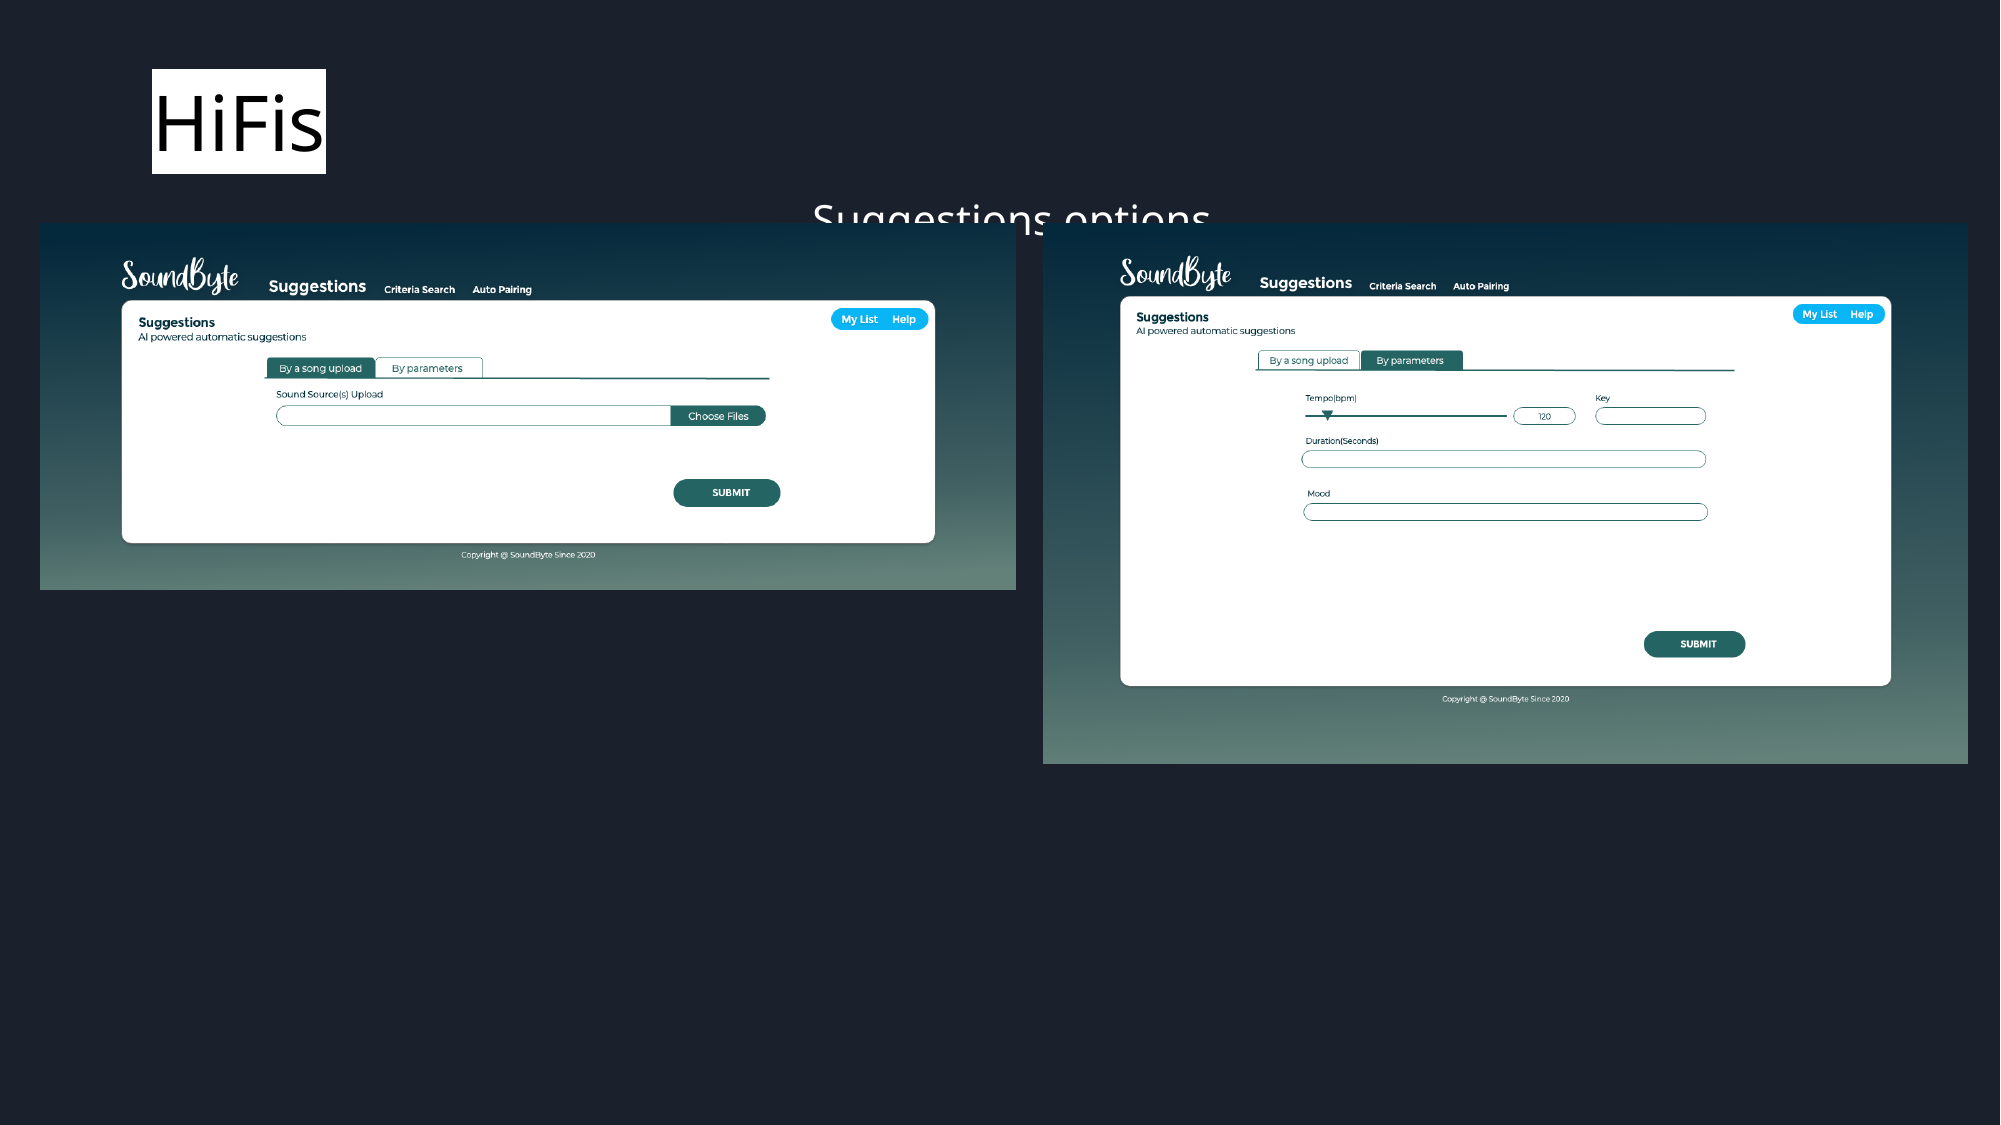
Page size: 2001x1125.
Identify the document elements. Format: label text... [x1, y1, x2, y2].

picture [1043, 222, 1968, 765]
title HiFis Suggestions options [137, 59, 1863, 278]
picture [40, 222, 1016, 590]
